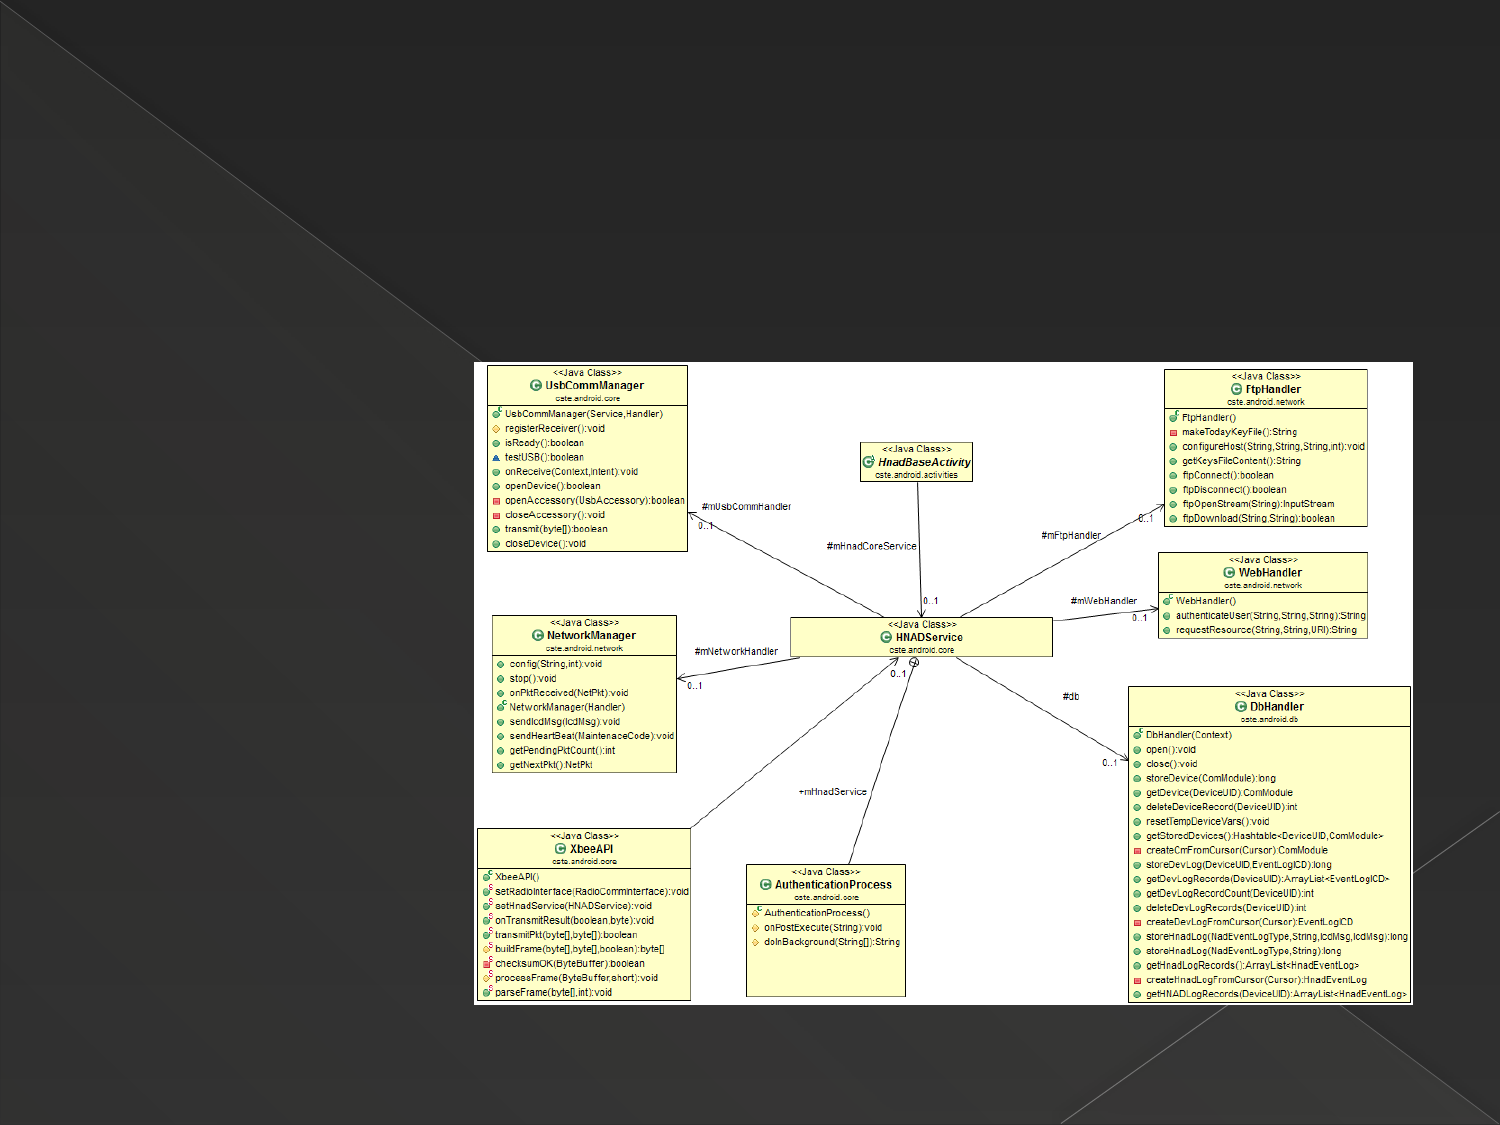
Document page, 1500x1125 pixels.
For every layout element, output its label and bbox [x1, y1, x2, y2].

picture [474, 362, 1413, 1005]
